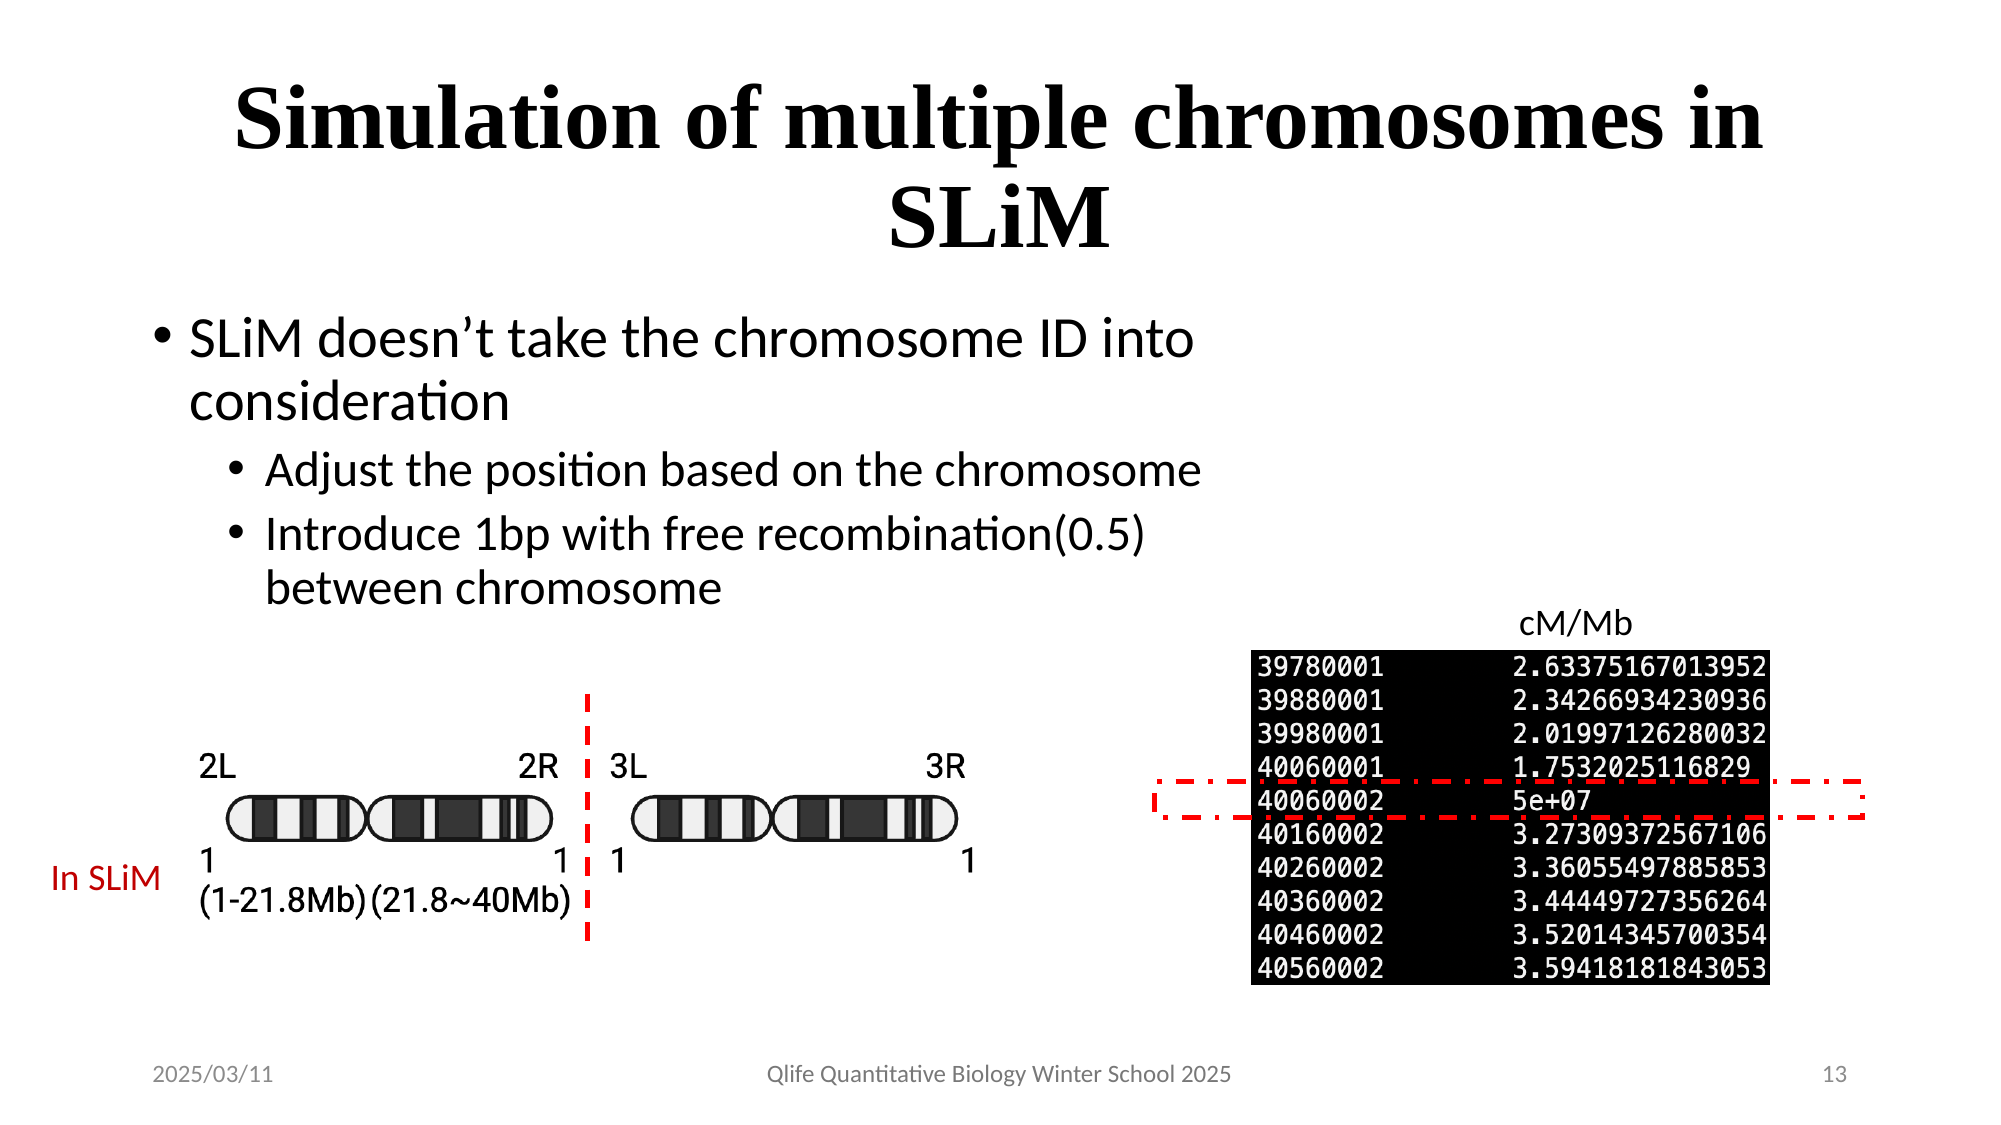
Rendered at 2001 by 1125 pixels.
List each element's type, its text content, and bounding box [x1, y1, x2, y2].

text_box [1770, 781, 1863, 819]
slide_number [137, 1042, 588, 1103]
text_box cM/Mb [1504, 590, 1690, 650]
picture [137, 693, 1010, 968]
title Simulation of multiple chromosomes in SLiM [137, 59, 1863, 278]
text_box In SLiM [35, 845, 137, 906]
picture [1251, 650, 1770, 985]
footer Qlife Quantitative Biology Winter School 2025 [662, 1042, 1338, 1103]
list SLiM doesn’t take the chromosome ID into consideration Adjust the position based on the chromosome Introduce 1bp with free recombination(0.5) between chromosome [137, 299, 1219, 1014]
slide_number 13 [1412, 1042, 1863, 1103]
text_box [1154, 781, 1251, 819]
